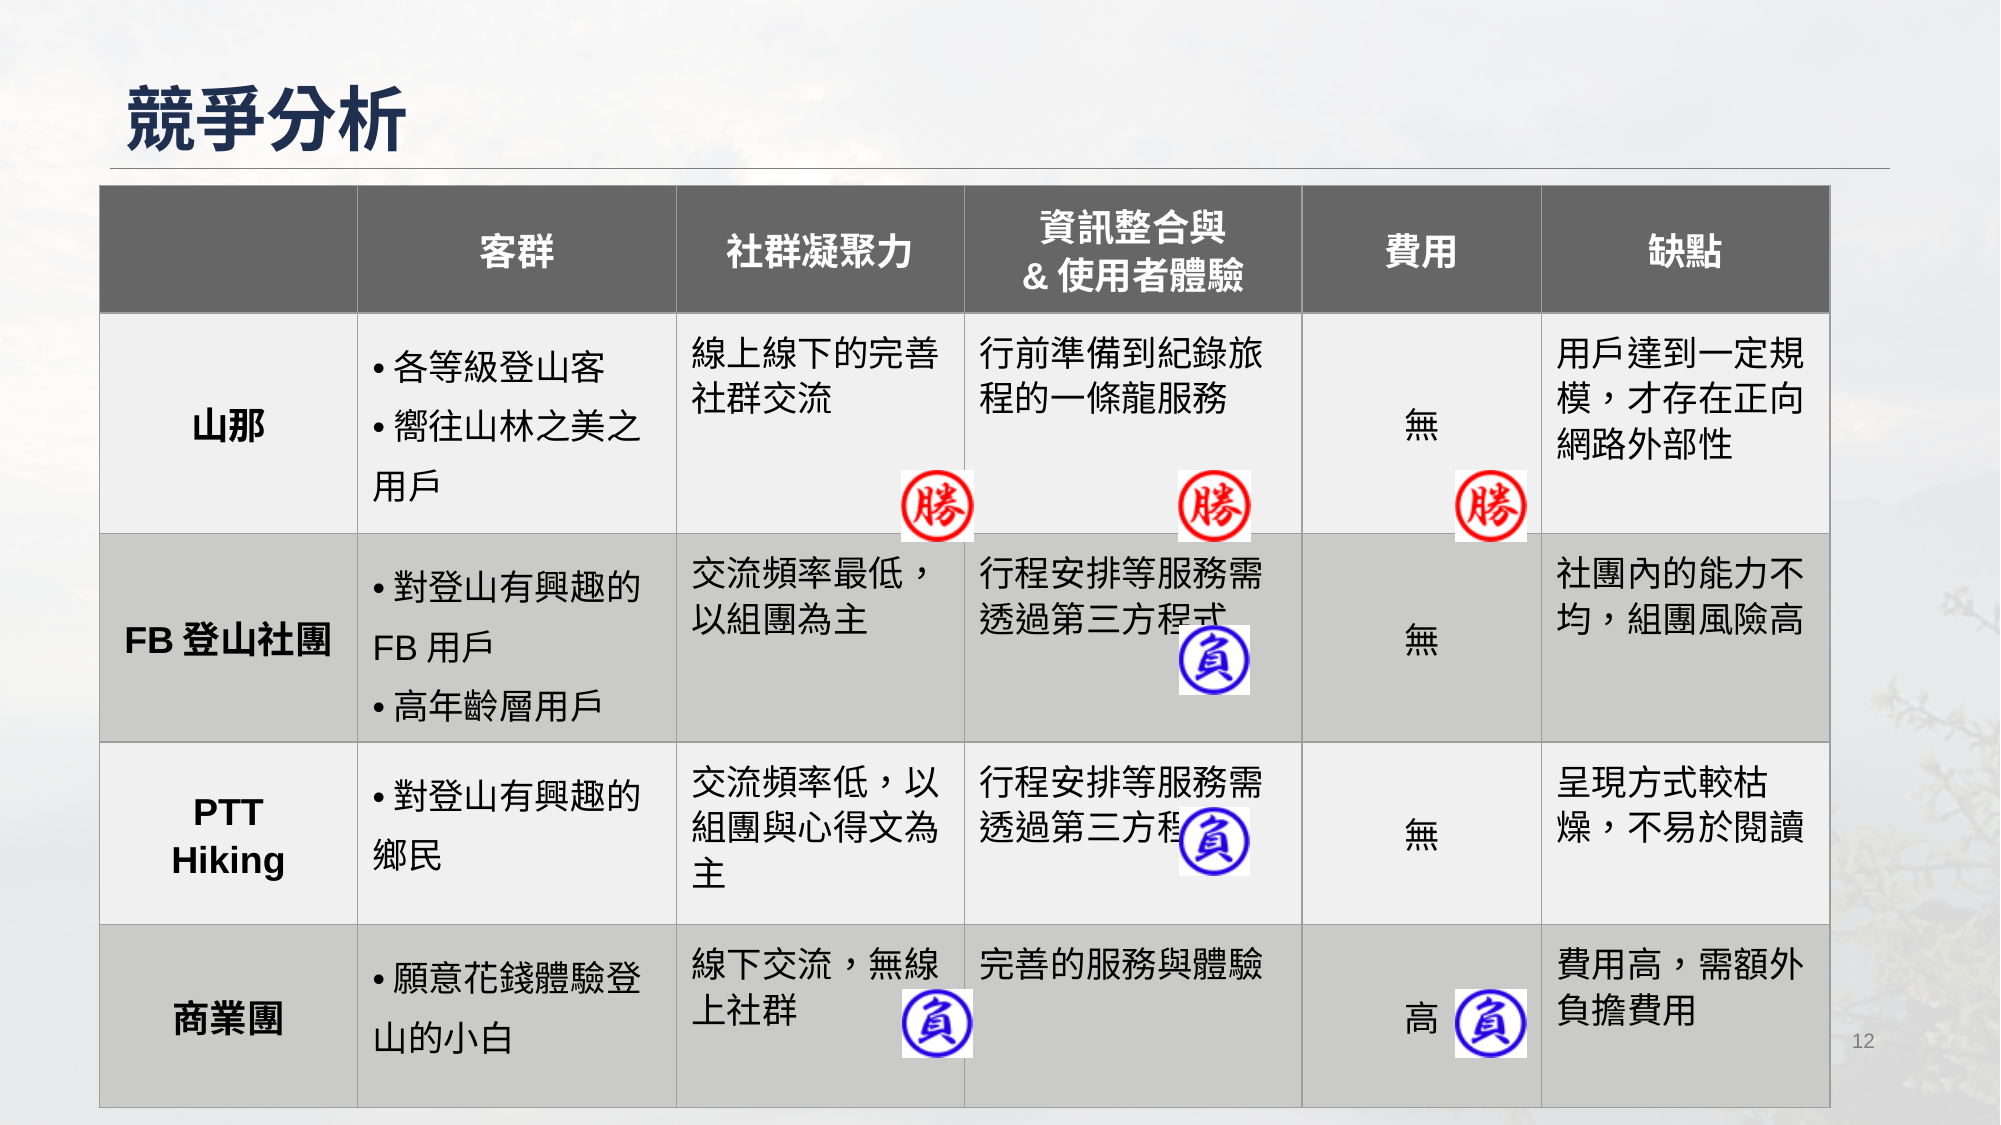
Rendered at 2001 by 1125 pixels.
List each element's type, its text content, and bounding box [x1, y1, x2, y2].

title 競爭分析 [109, 0, 1890, 169]
table_cell 高 [1303, 925, 1541, 1107]
picture [1454, 469, 1528, 543]
table_cell 交流頻率最低，以組團為主 [677, 534, 964, 741]
slide_number ‹#› [1831, 1023, 1890, 1058]
table_cell 行程安排等服務需透過第三方程式 [965, 534, 1301, 741]
table_cell 線上線下的完善社群交流 [677, 314, 964, 533]
picture [1455, 989, 1527, 1059]
picture [1178, 806, 1250, 877]
table_cell 山那 [100, 314, 357, 533]
table_header 費用 [1303, 186, 1541, 312]
table_cell 無 [1303, 534, 1541, 741]
table_cell 完善的服務與體驗 [965, 925, 1301, 1107]
picture [901, 469, 974, 543]
table_cell 社團內的能力不均，組團風險高 [1542, 534, 1829, 741]
table_cell •各等級登山客 •嚮往山林之美之用戶 [358, 314, 676, 533]
table_cell PTT Hiking [100, 743, 357, 924]
table_cell FB登山社團 [100, 534, 357, 741]
table_cell 行程安排等服務需透過第三方程式 [965, 743, 1301, 924]
table_header 資訊整合與 &使用者體驗 [965, 186, 1301, 312]
table_cell 交流頻率低，以組團與心得文為主 [677, 743, 964, 924]
table_cell 無 [1303, 743, 1541, 924]
table_cell •願意花錢體驗登山的小白 [358, 925, 676, 1107]
table_cell 線下交流，無線上社群 [677, 925, 964, 1107]
picture [1178, 625, 1250, 695]
picture [1178, 469, 1251, 543]
table_cell 商業團 [100, 925, 357, 1107]
table_cell 行前準備到紀錄旅程的一條龍服務 [965, 314, 1301, 533]
table_cell 無 [1303, 314, 1541, 533]
table_header 缺點 [1542, 186, 1829, 312]
table_cell 呈現方式較枯燥，不易於閱讀 [1542, 743, 1829, 924]
picture [902, 989, 973, 1059]
table_cell 費用高，需額外負擔費用 [1542, 925, 1829, 1107]
table_cell •對登山有興趣的FB用戶 •高年齡層用戶 [358, 534, 676, 741]
table_cell •對登山有興趣的鄉民 [358, 743, 676, 924]
table_header [100, 186, 357, 312]
table_cell 用戶達到一定規模，才存在正向網路外部性 [1542, 314, 1829, 533]
table_header 客群 [358, 186, 676, 312]
table_header 社群凝聚力 [677, 186, 964, 312]
